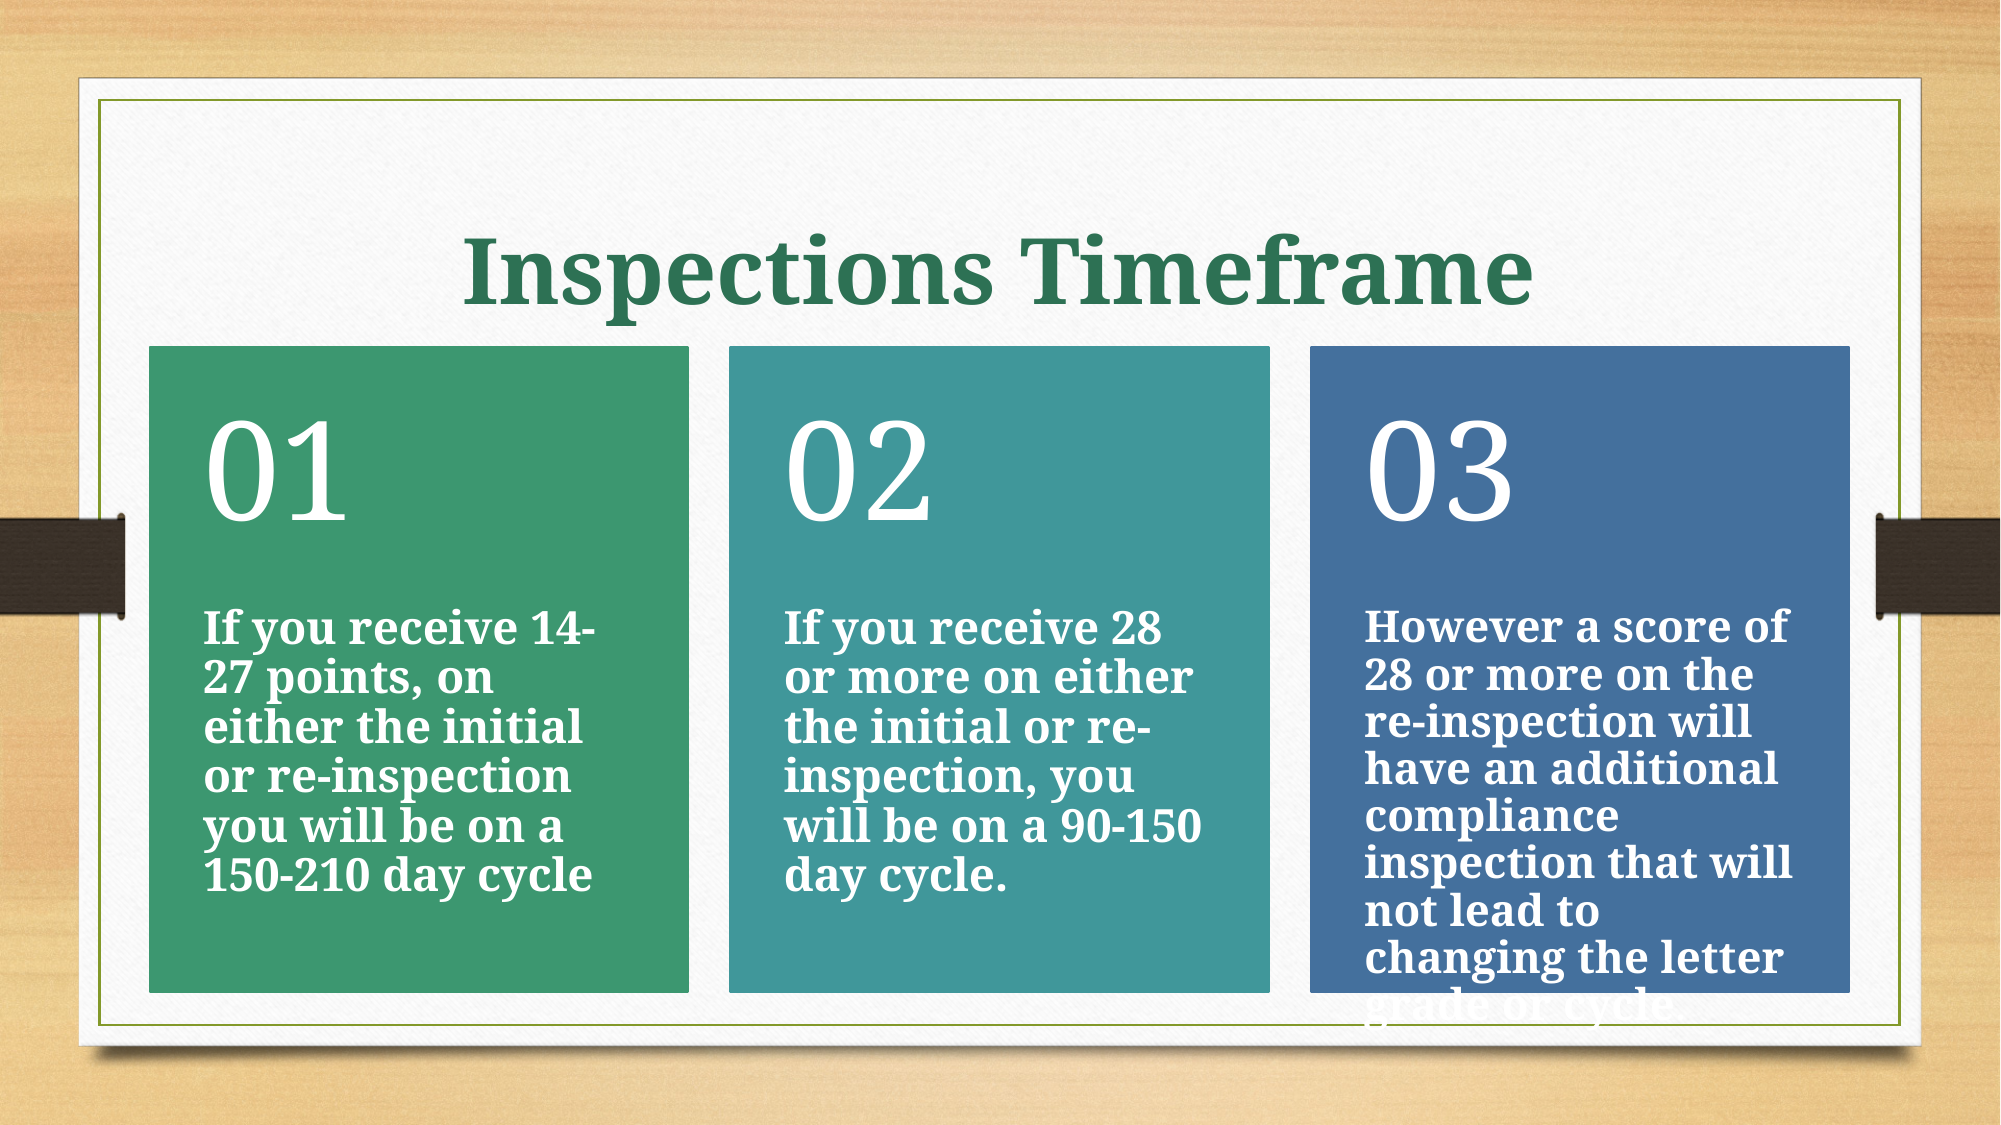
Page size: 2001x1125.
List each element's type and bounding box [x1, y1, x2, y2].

text_box [0, 0, 2000, 1125]
list [149, 335, 1850, 1004]
